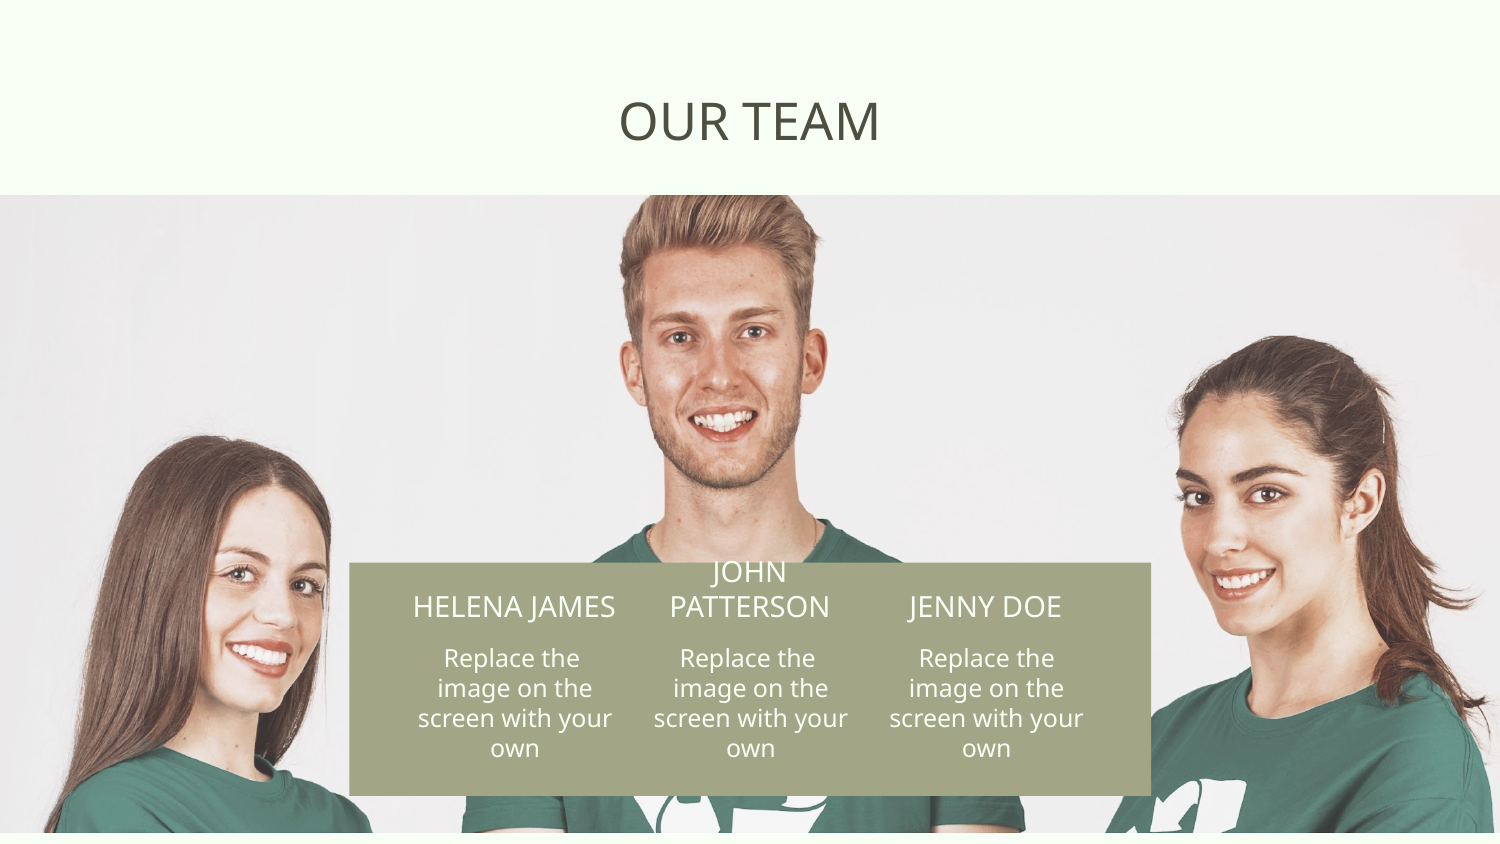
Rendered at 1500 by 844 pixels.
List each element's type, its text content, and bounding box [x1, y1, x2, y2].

picture [0, 195, 1500, 833]
title OUR TEAM [416, 88, 1084, 155]
